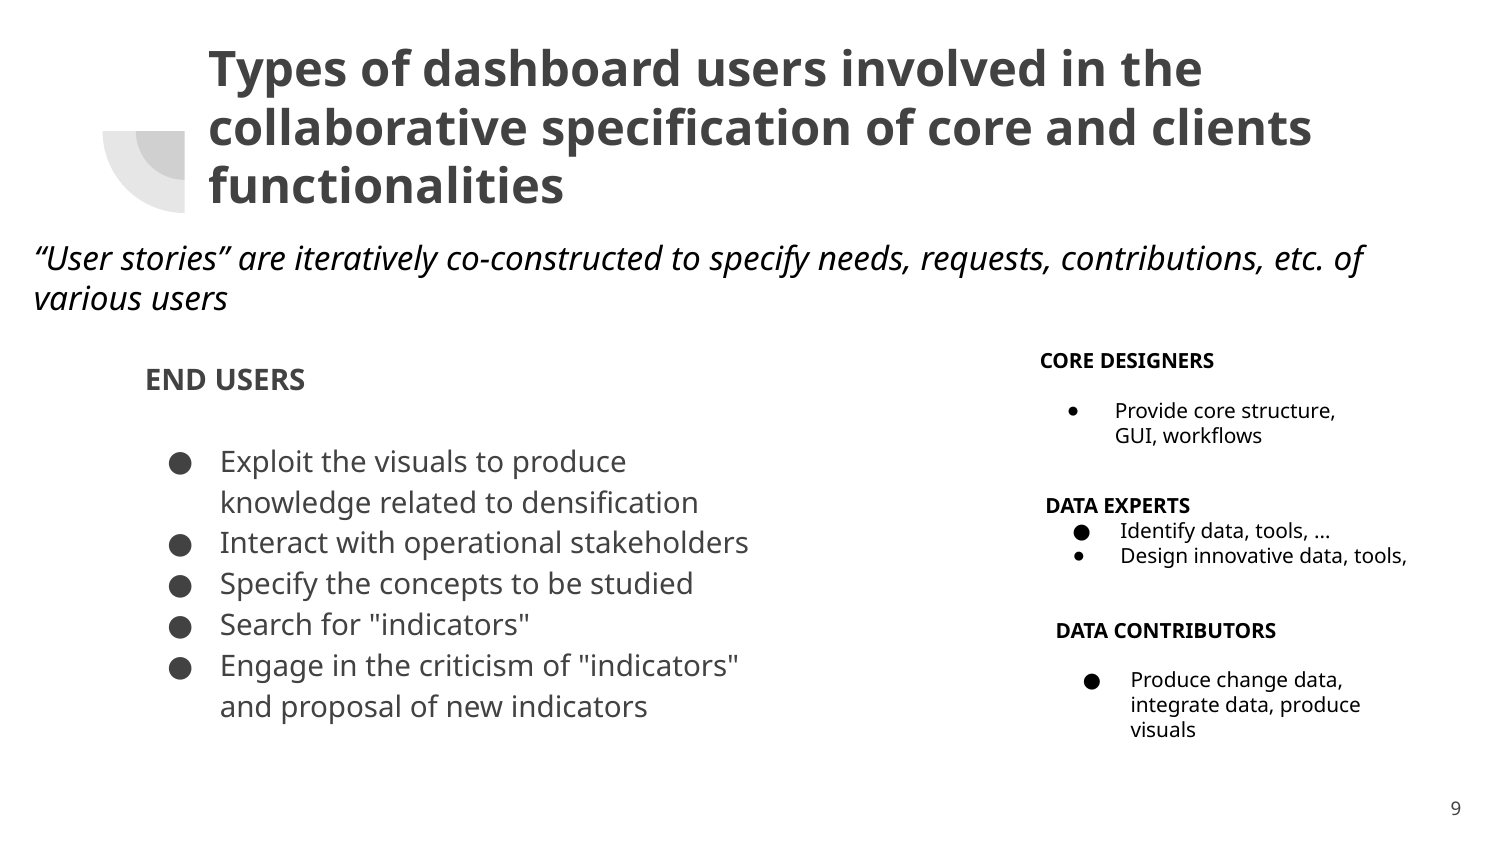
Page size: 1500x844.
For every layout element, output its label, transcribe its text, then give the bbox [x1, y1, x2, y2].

text_box CORE DESIGNERS​ Provide core structure, GUI, workflows​ [1024, 333, 1366, 463]
text_box “User stories” are iteratively co-constructed to specify needs, requests, contributions, etc. of various users [18, 222, 1453, 332]
slide_number ‹#› [1386, 777, 1477, 842]
list END USERS​ Exploit the visuals to produce knowledge related to densification​ Interact with operational stakeholders​ Specify the concepts to be studied ​ Search for "indicators" ​ Engage in the criticism of "indicators" and proposal of new indicators​ [129, 340, 773, 742]
text_box DATA EXPERTS​ Identify data, tools, … Design innovative data, tools, ​ [1030, 477, 1484, 583]
text_box DATA CONTRIBUTORS ​ Produce change data, integrate data, produce visuals [1040, 602, 1417, 758]
title Types of dashboard users involved in the collaborative specification of core and clients functionalities [193, 22, 1347, 222]
